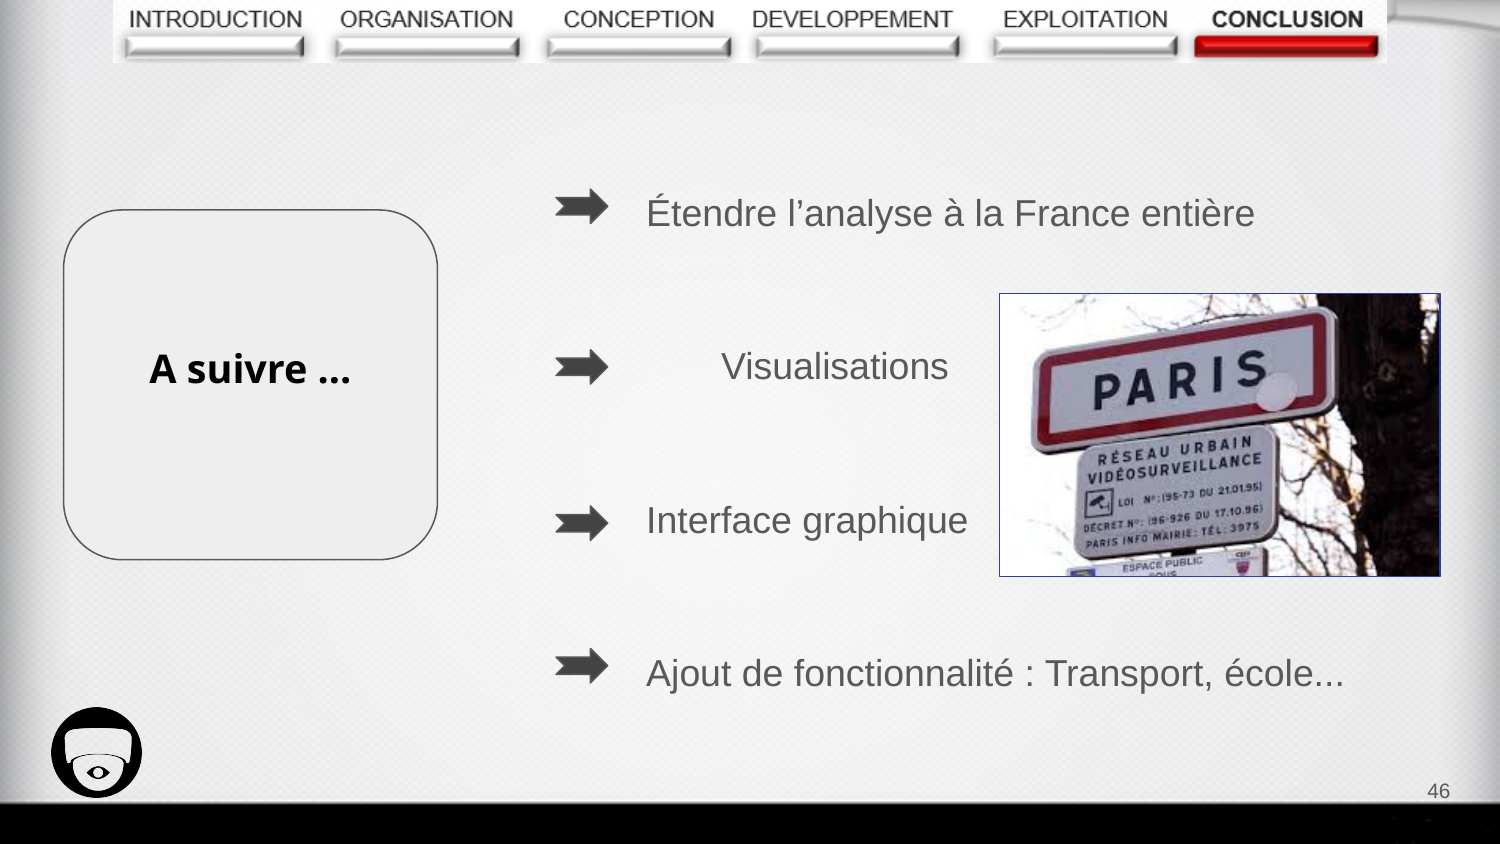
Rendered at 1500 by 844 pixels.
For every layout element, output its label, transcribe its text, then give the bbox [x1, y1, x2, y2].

picture [0, 0, 1500, 844]
list Étendre l’analyse à la France entière Visualisations Interface graphique Ajout de fonctionnalité : Transport, école... [556, 166, 1500, 728]
picture [1000, 294, 1440, 576]
text_box [556, 189, 608, 224]
text_box [556, 505, 608, 541]
slide_number ‹#› [1389, 760, 1466, 821]
text_box A suivre ... [63, 209, 438, 560]
text_box [556, 349, 608, 385]
text_box [556, 648, 608, 683]
